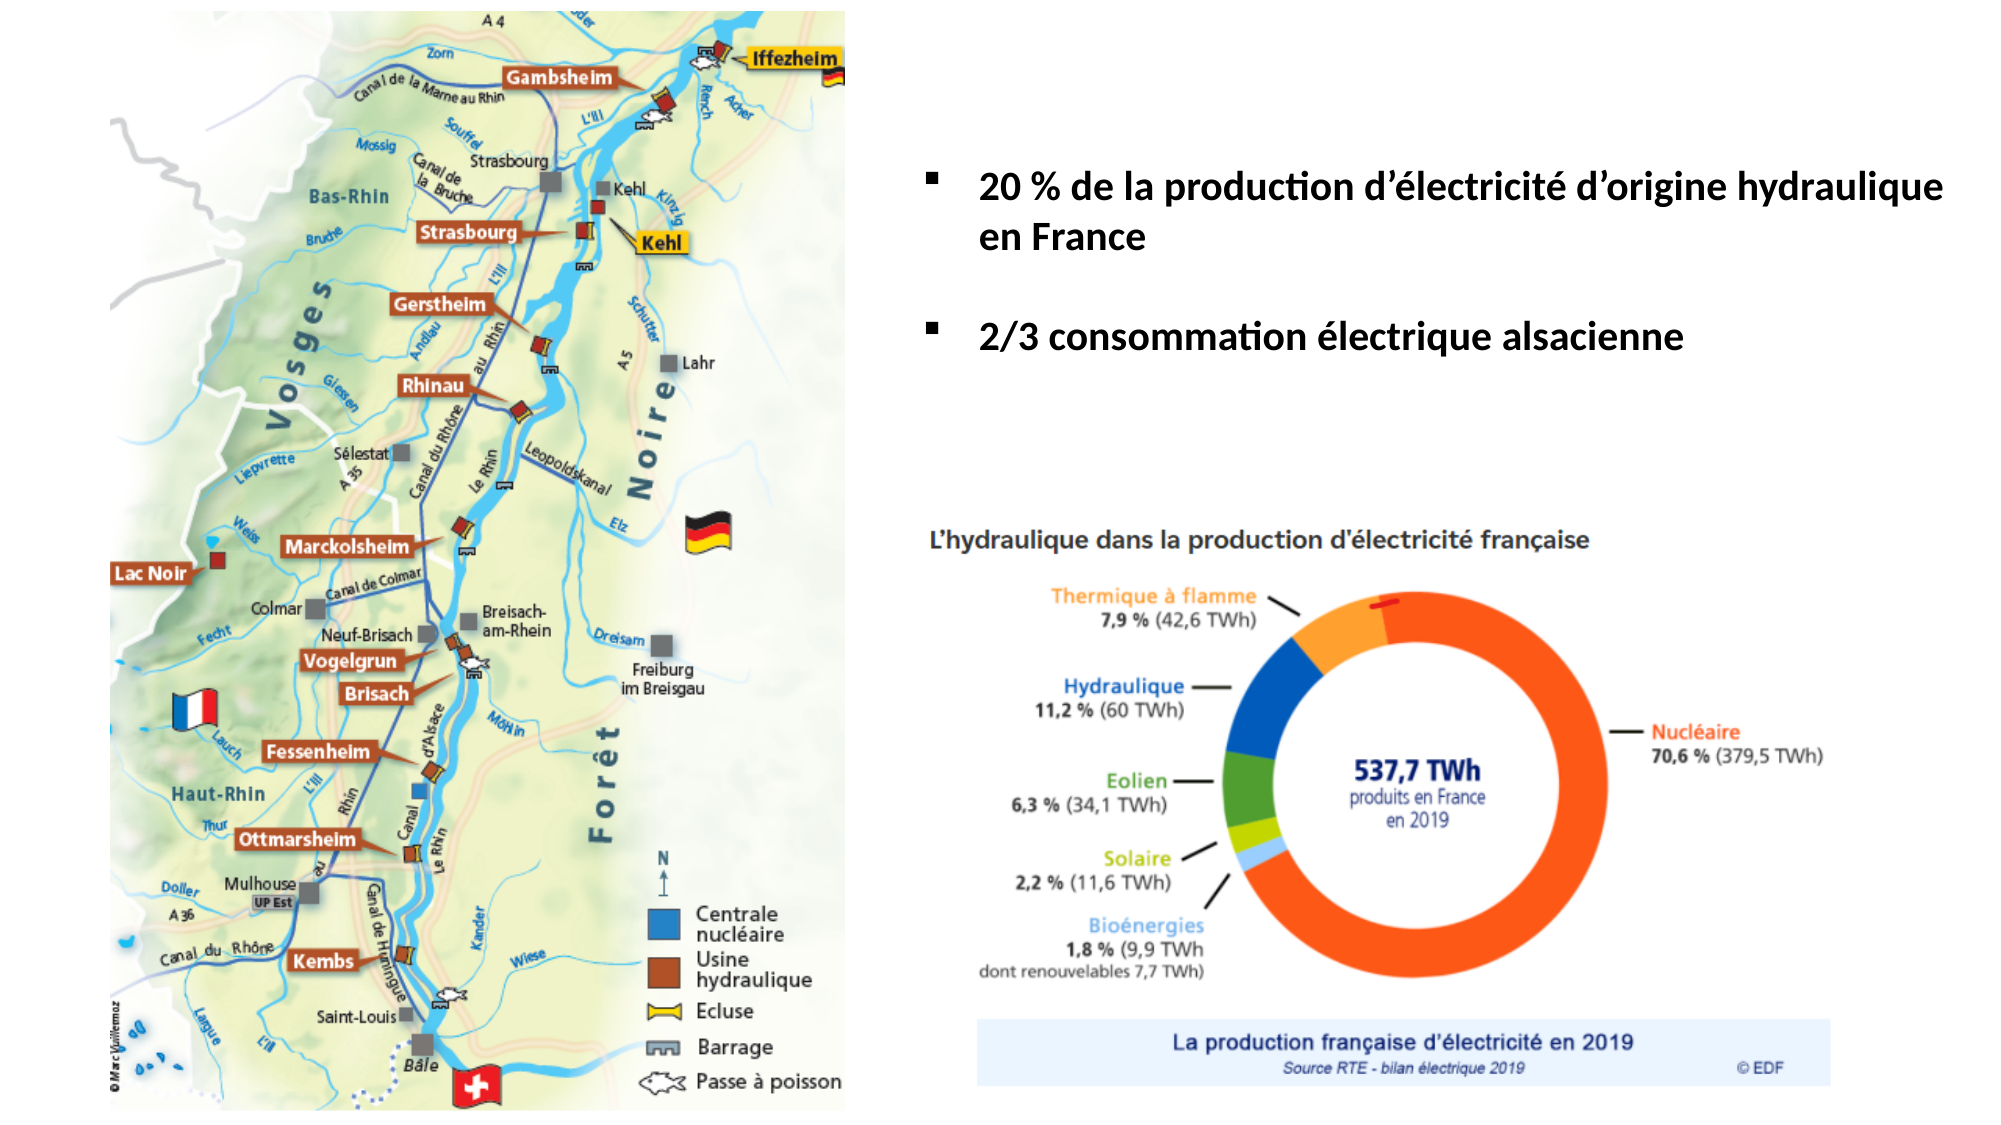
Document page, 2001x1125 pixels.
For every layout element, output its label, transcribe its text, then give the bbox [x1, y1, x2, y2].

picture [907, 519, 1878, 1097]
text_box 20 % de la production d’électricité d’origine hydraulique en France 2/3 consommation électrique alsacienne [907, 101, 2000, 367]
picture [110, 11, 845, 1114]
